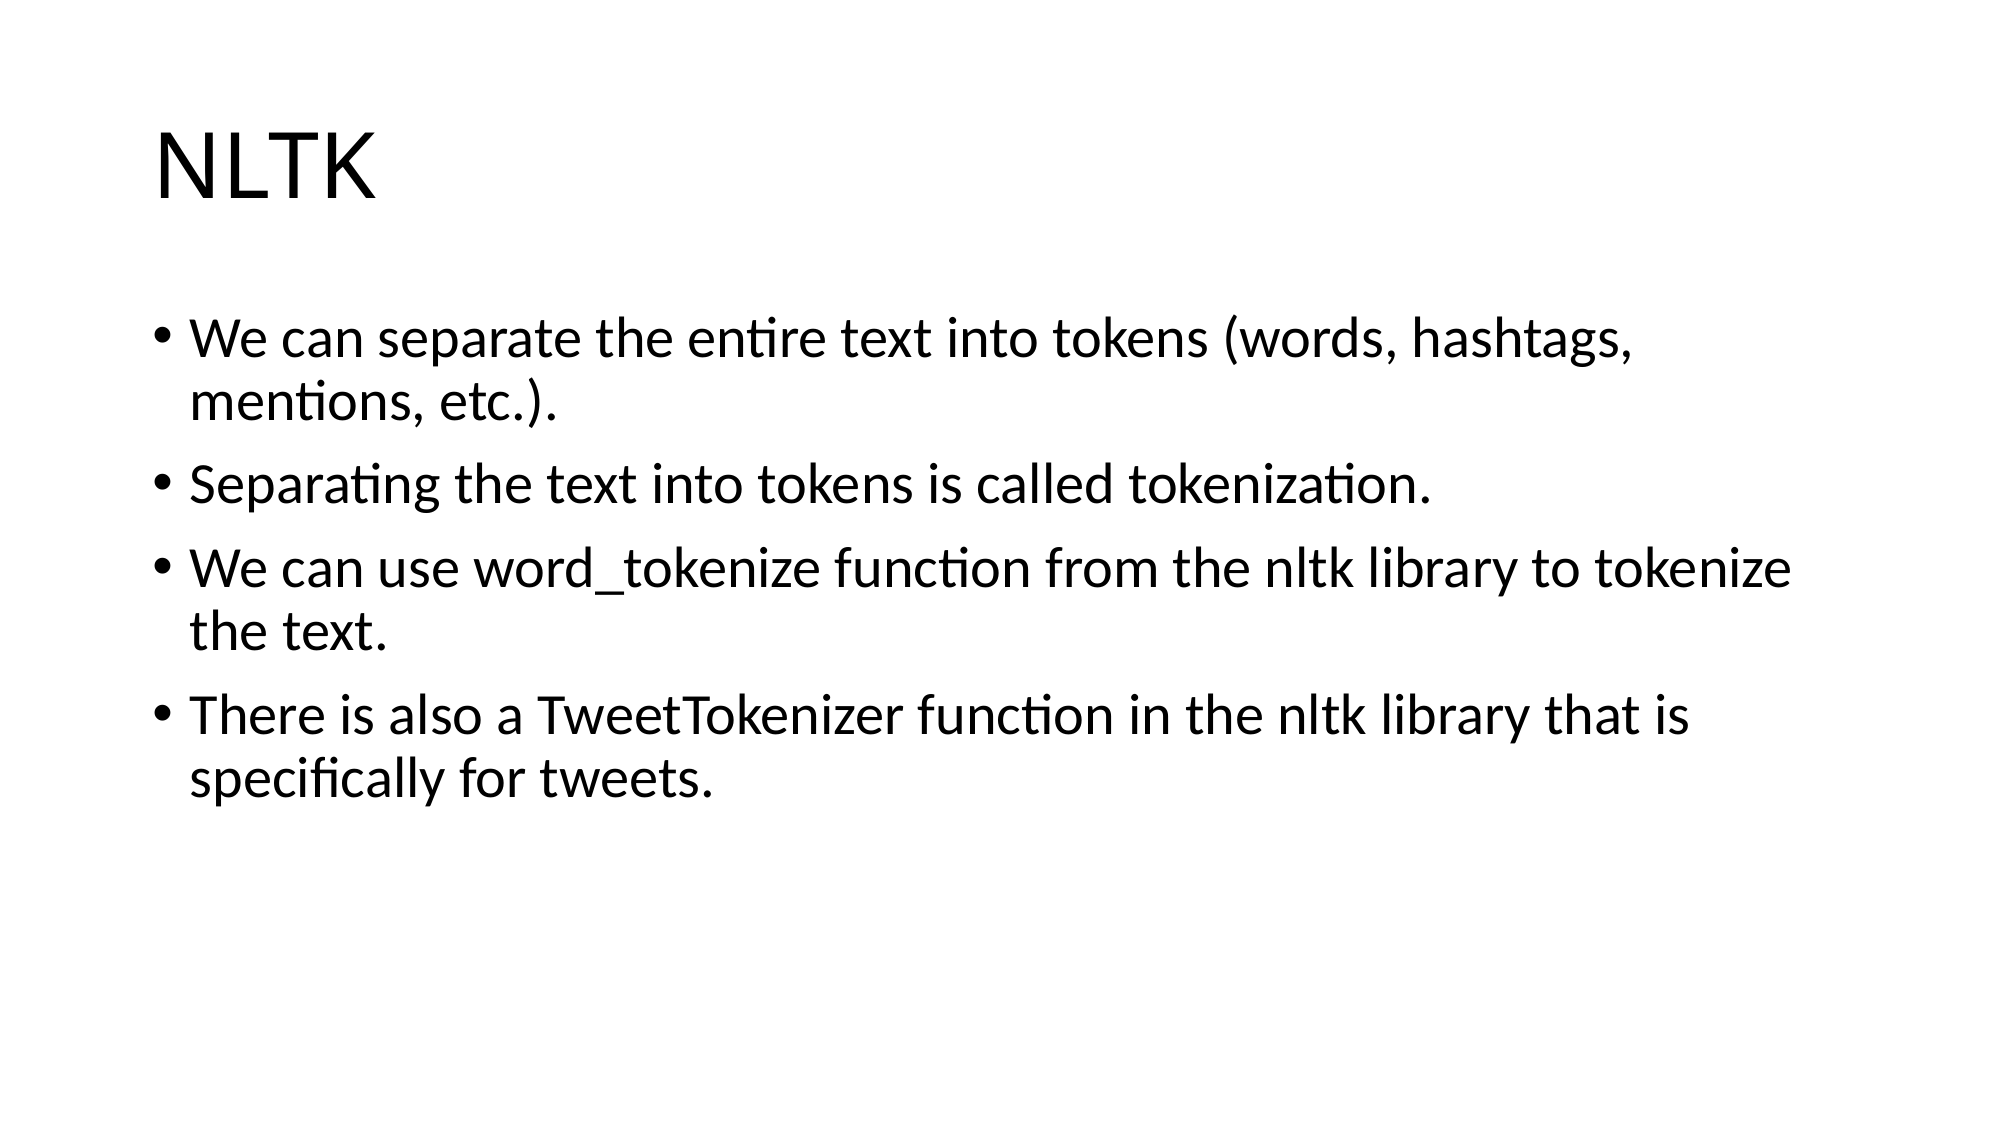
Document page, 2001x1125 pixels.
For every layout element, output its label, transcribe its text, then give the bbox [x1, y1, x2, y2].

title NLTK [137, 59, 1863, 278]
list We can separate the entire text into tokens (words, hashtags, mentions, etc.). Separating the text into tokens is called tokenization. We can use word_tokenize function from the nltk library to tokenize the text. There is also a TweetTokenizer function in the nltk library that is specifically for tweets. [137, 299, 1863, 1014]
